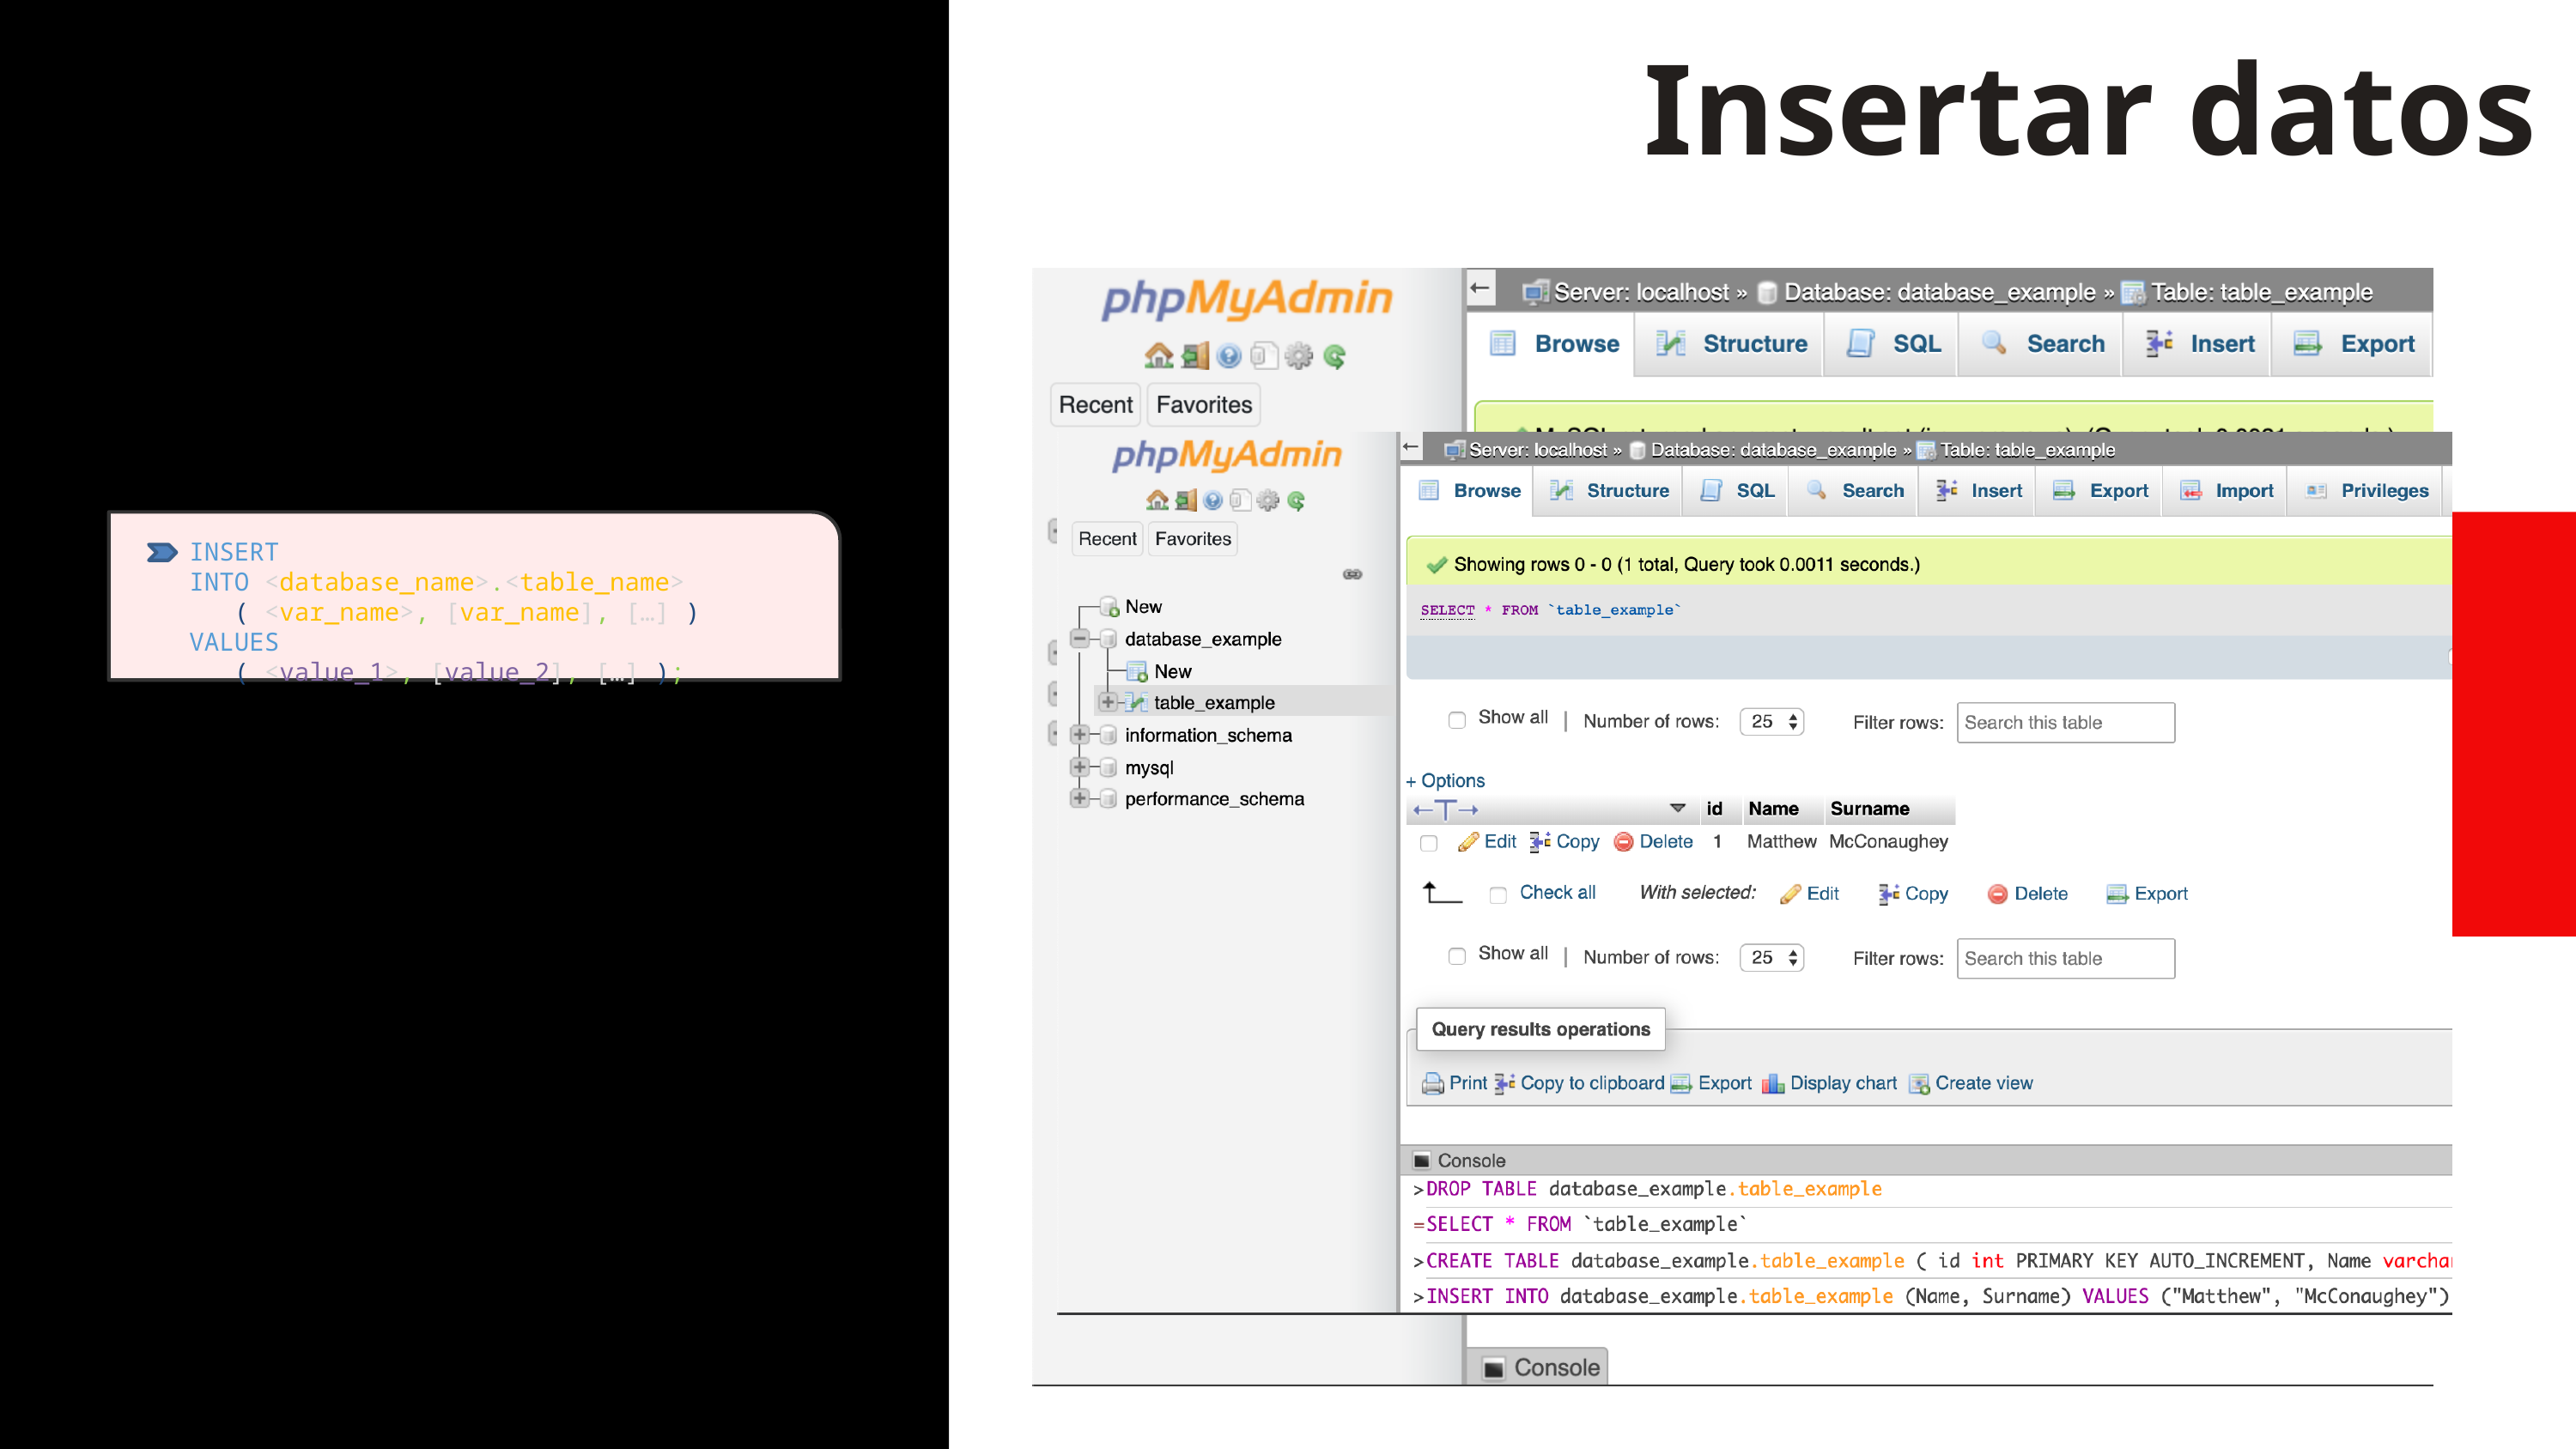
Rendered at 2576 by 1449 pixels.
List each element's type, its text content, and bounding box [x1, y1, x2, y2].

text_box [108, 512, 841, 681]
text_box [2456, 512, 2576, 937]
text_box [147, 543, 179, 562]
text_box INSERT INTO <database_name>.<table_name> ( <var_name>, [var_name], […] ) VALUES ( <value_1>, [value_2], […] ); [176, 530, 777, 723]
picture [1032, 268, 2453, 1386]
text_box [0, 0, 950, 1449]
text_box Insertar datos [1241, 0, 2537, 180]
